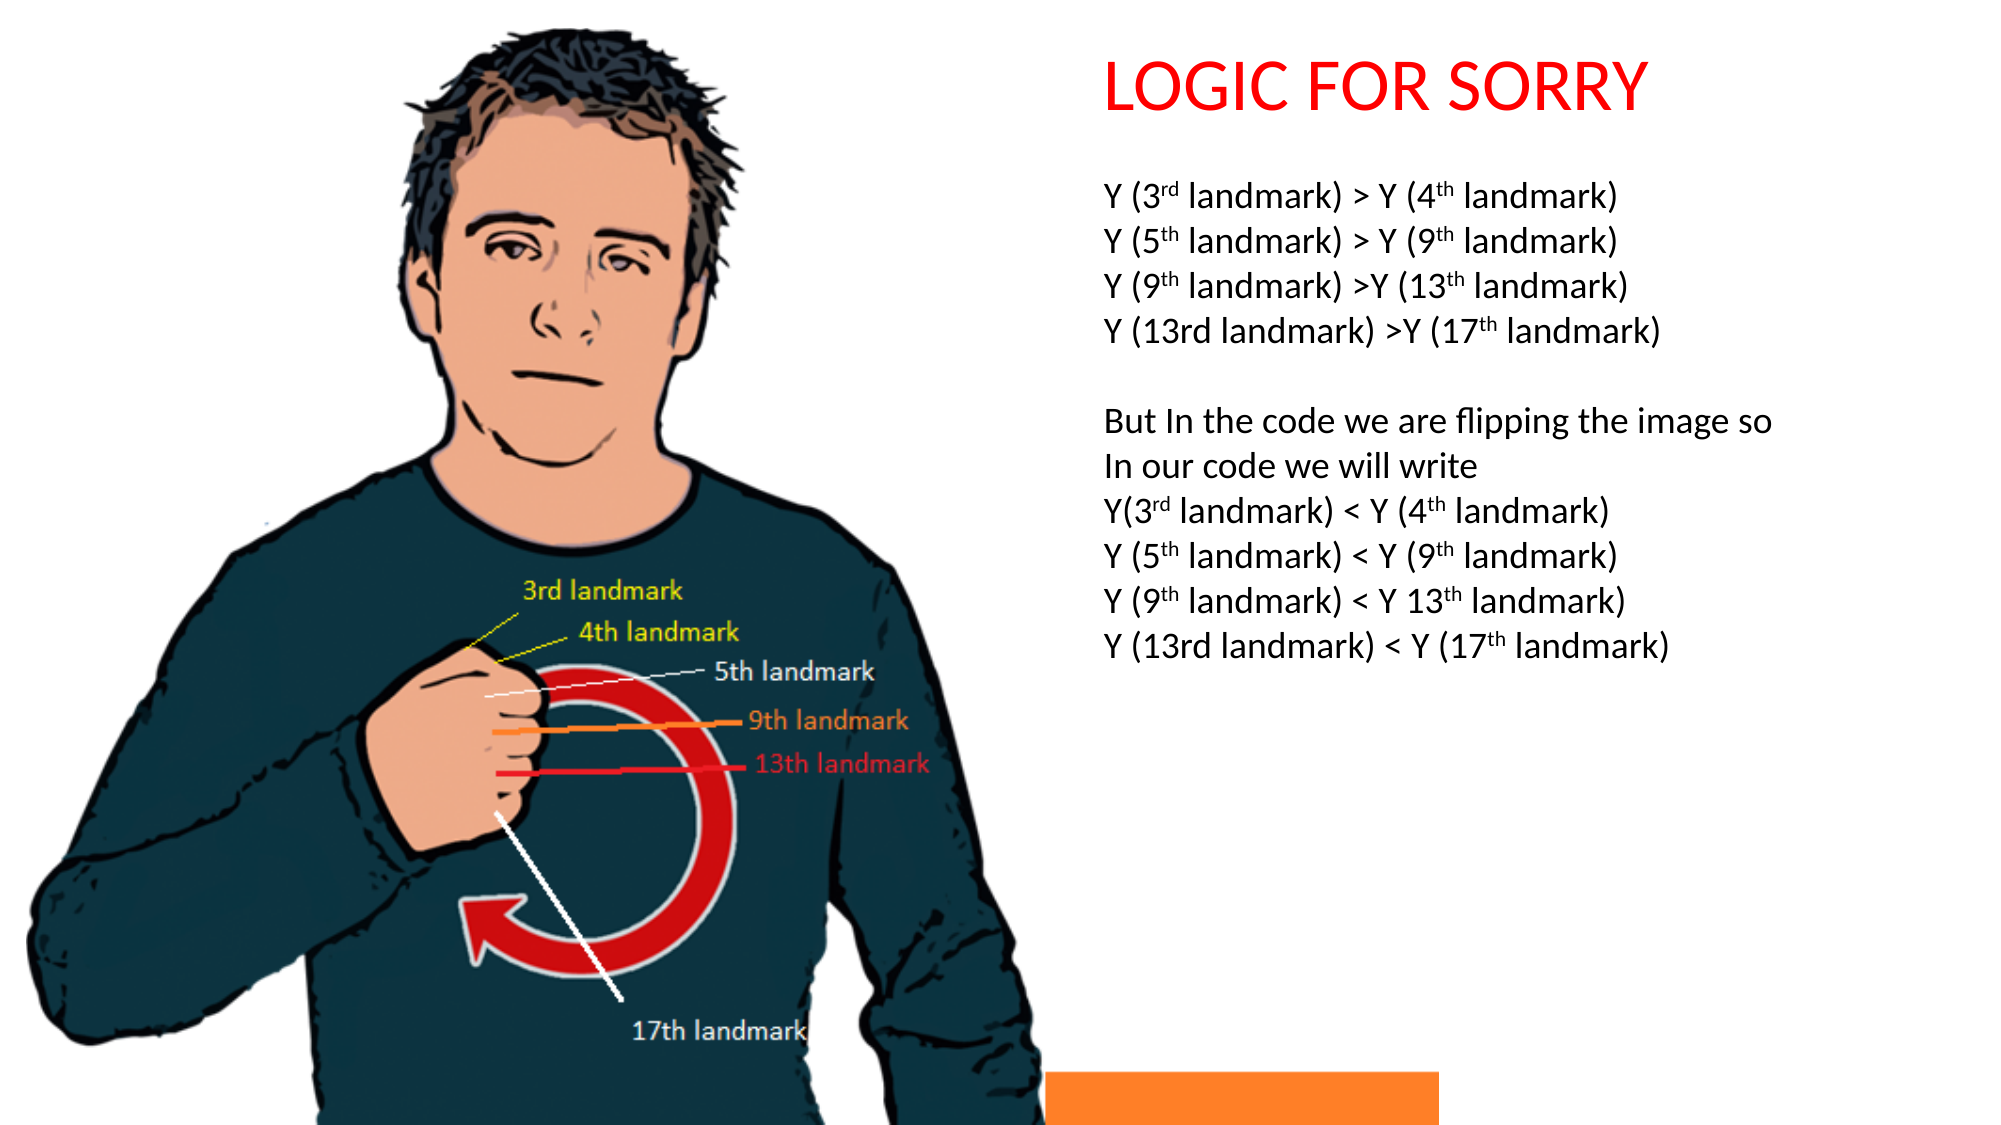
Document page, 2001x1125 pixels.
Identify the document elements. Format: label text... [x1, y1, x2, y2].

text_box LOGIC FOR SORRY Y (3rd landmark) > Y (4th landmark) Y (5th landmark) > Y (9th landmark) Y (9th landmark) >Y (13th landmark) Y (13rd landmark) >Y (17th landmark) But In the code we are flipping the image so In our code we will write Y(3rd landmark) < Y (4th landmark) Y (5th landmark) < Y (9th landmark) Y (9th landmark) < Y 13th landmark) Y (13rd landmark) < Y (17th landmark) [1439, 28, 2000, 763]
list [26, 28, 1439, 1125]
